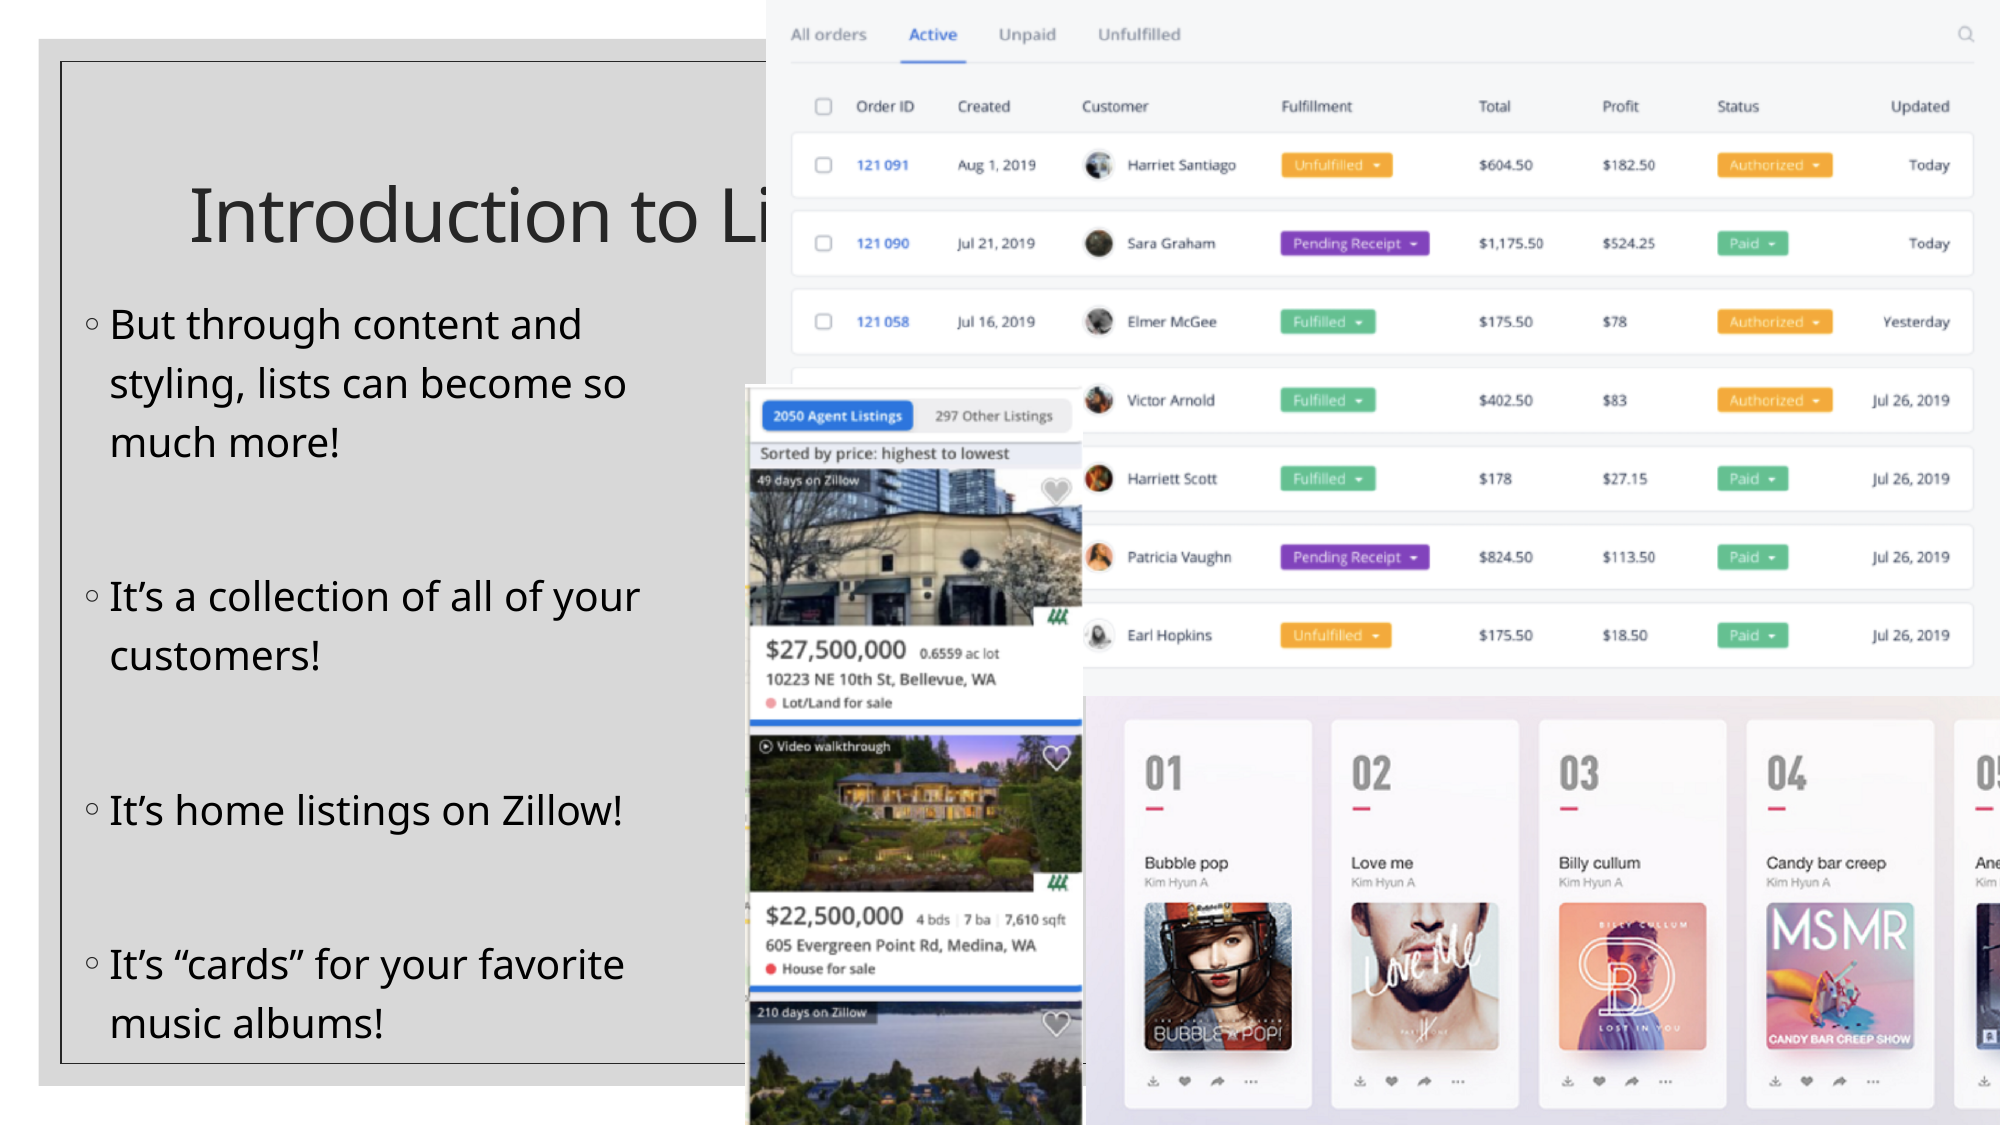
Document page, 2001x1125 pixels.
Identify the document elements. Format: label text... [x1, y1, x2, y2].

list But through content and styling, lists can become so much more! It’s a collection of all of your customers! It’s home listings on Zillow! It’s “cards” for your favorite music albums! [65, 281, 702, 1060]
title Introduction to Lists! [174, 105, 760, 331]
picture [745, 0, 2000, 1125]
